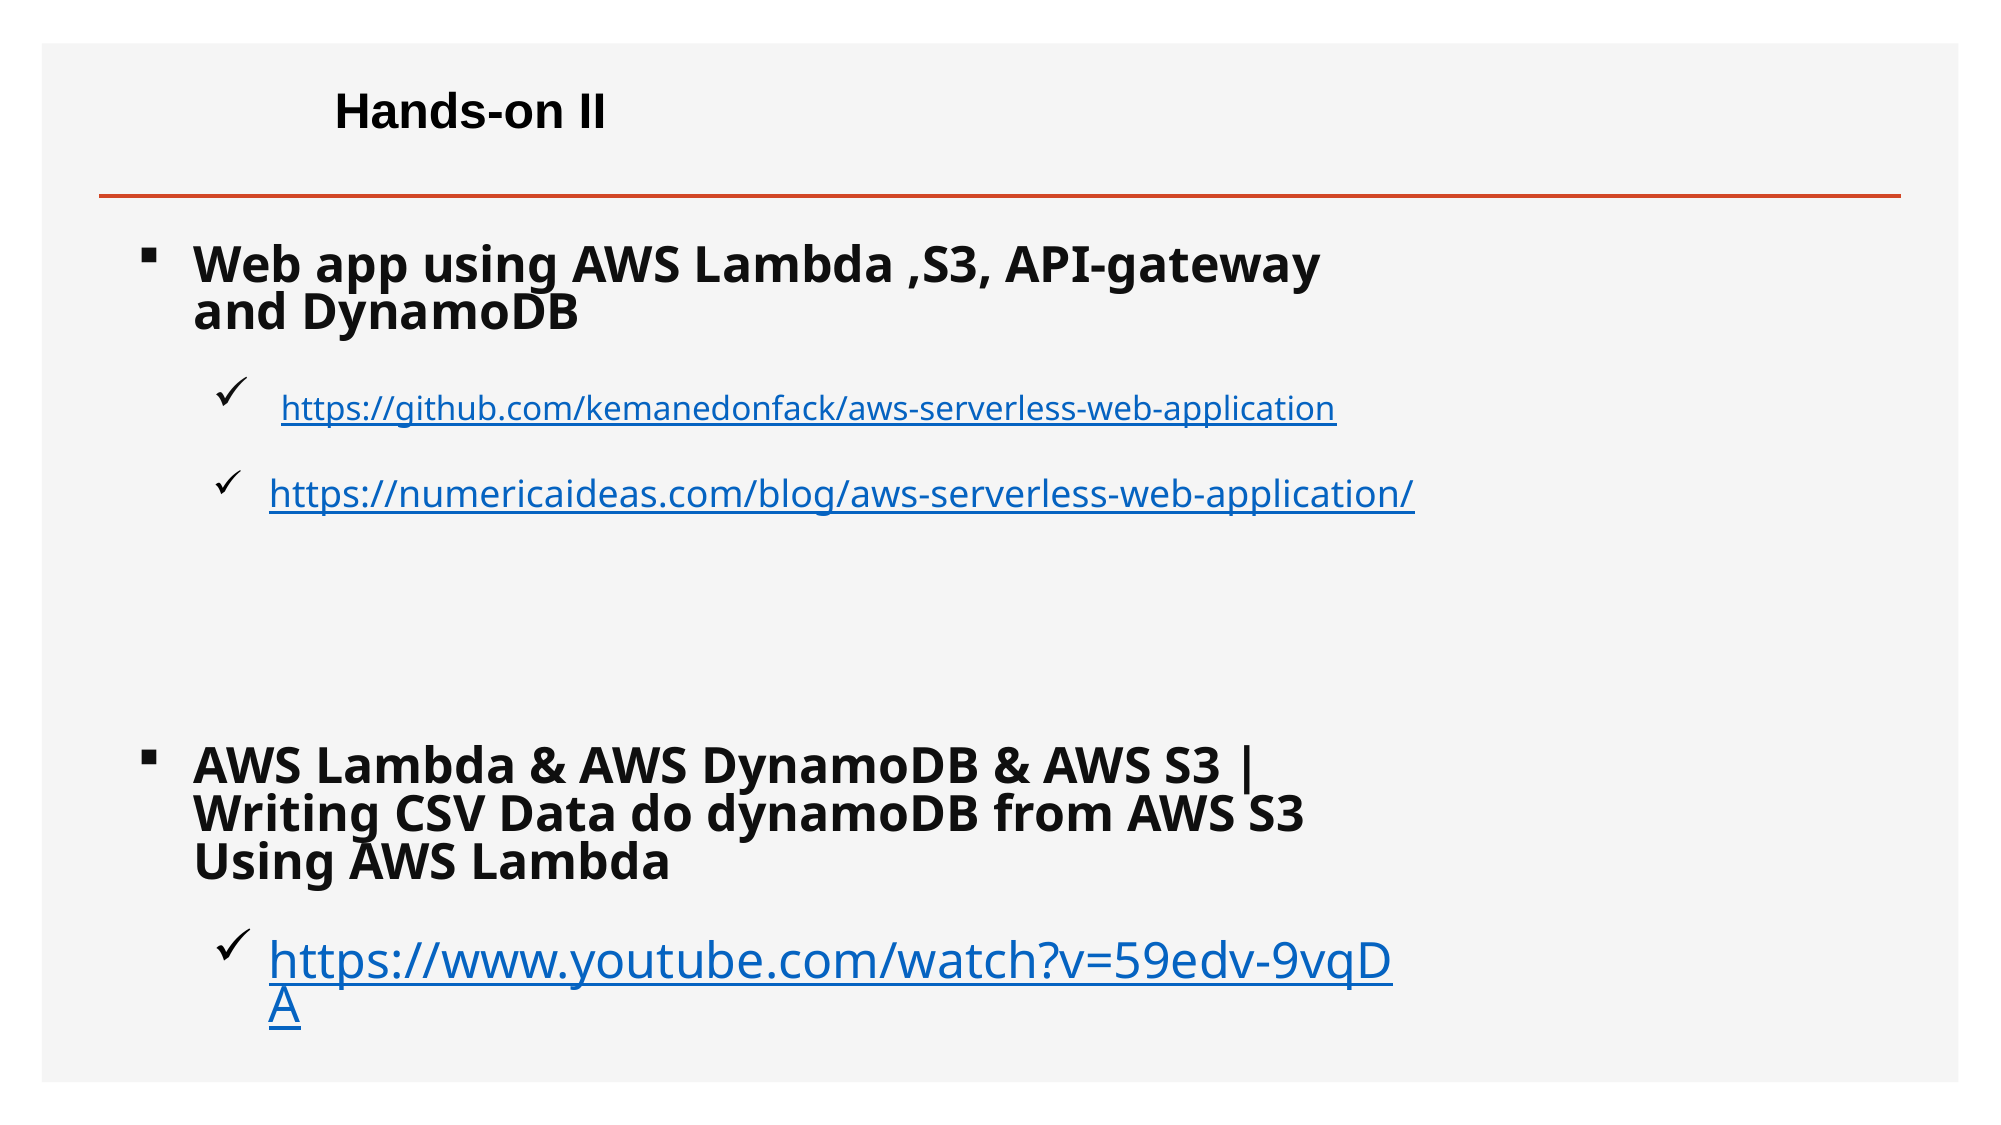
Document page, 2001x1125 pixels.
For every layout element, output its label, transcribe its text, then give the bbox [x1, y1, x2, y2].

text_box Hands-on II [319, 70, 1296, 146]
list Web app using AWS Lambda ,S3, API-gateway and DynamoDB https://github.com/kemanedonfack/aws-serverless-web-application https://numericaideas.com/blog/aws-serverless-web-application/ AWS Lambda & AWS DynamoDB & AWS S3 | Writing CSV Data do dynamoDB from AWS S3 Using AWS Lambda https://www.youtube.com/watch?v=59edv-9vqDA [122, 236, 1435, 716]
title [140, 70, 1269, 176]
